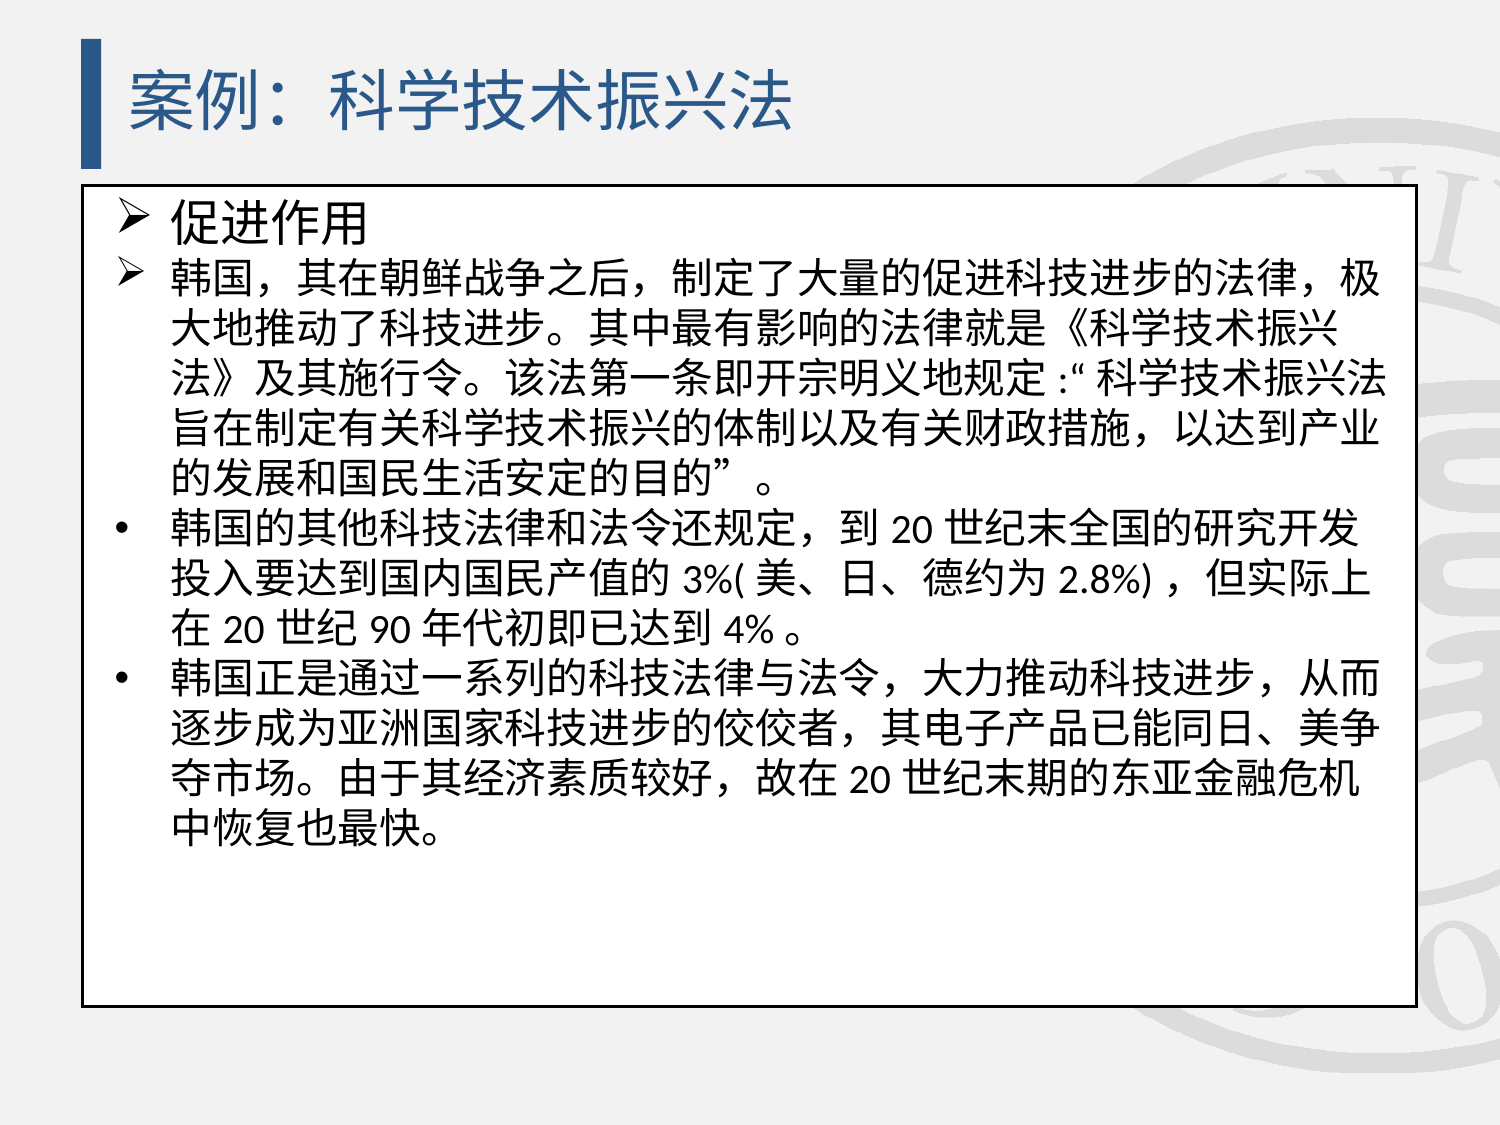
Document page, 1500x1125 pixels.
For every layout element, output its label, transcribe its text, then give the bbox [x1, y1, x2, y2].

title 案例：科学技术振兴法 [113, 49, 1387, 159]
text_box 促进作用 韩国，其在朝鲜战争之后，制定了大量的促进科技进步的法律，极大地推动了科技进步。其中最有影响的法律就是《科学技术振兴法》及其施行令。该法第一条即开宗明义地规定:“科学技术振兴法旨在制定有关科学技术振兴的体制以及有关财政措施，以达到产业的发展和国民生活安定的目的”。 韩国的其他科技法律和法令还规定，到20世纪末全国的研究开发投入要达到国内国民产值的3%(美、日、德约为2.8%)，但实际上在20世纪90年代初即已达到4%。 韩国正是通过一系列的科技法律与法令，大力推动科技进步，从而逐步成为亚洲国家科技进步的佼佼者，其电子产品已能同日、美争夺市场。由于其经济素质较好，故在20世纪末期的东亚金融危机中恢复也最快。 [99, 184, 1417, 860]
text_box [82, 184, 1418, 1007]
